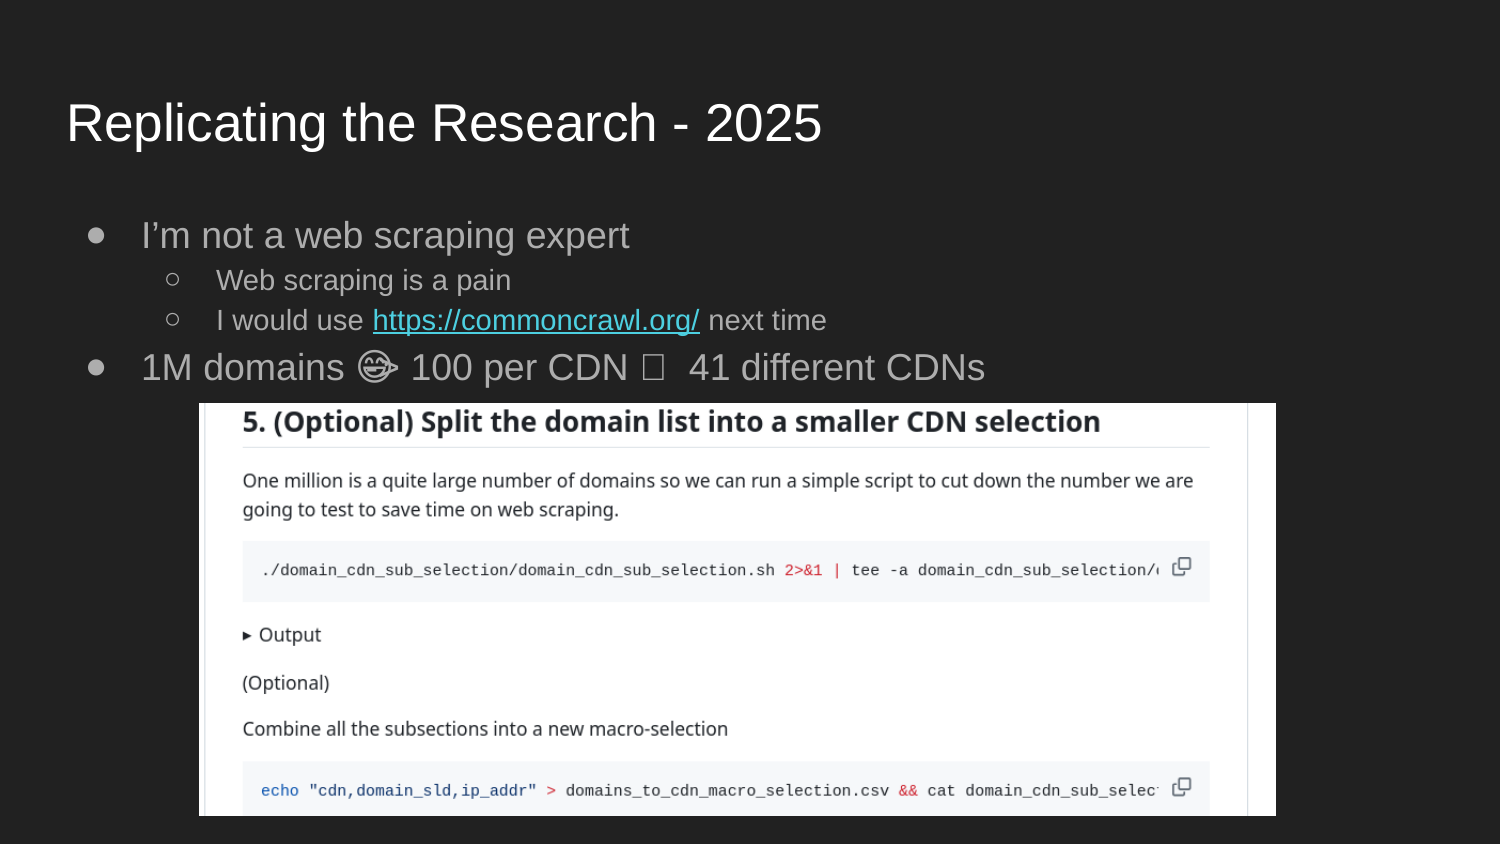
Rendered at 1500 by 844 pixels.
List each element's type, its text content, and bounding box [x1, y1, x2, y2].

picture [199, 403, 1276, 816]
list I’m not a web scraping expert Web scraping is a pain I would use https://commoncrawl.org/ next time 1M domains 😬 -> 100 per CDN 😅 41 different CDNs [51, 189, 1449, 750]
title Replicating the Research - 2025 [51, 72, 1449, 167]
